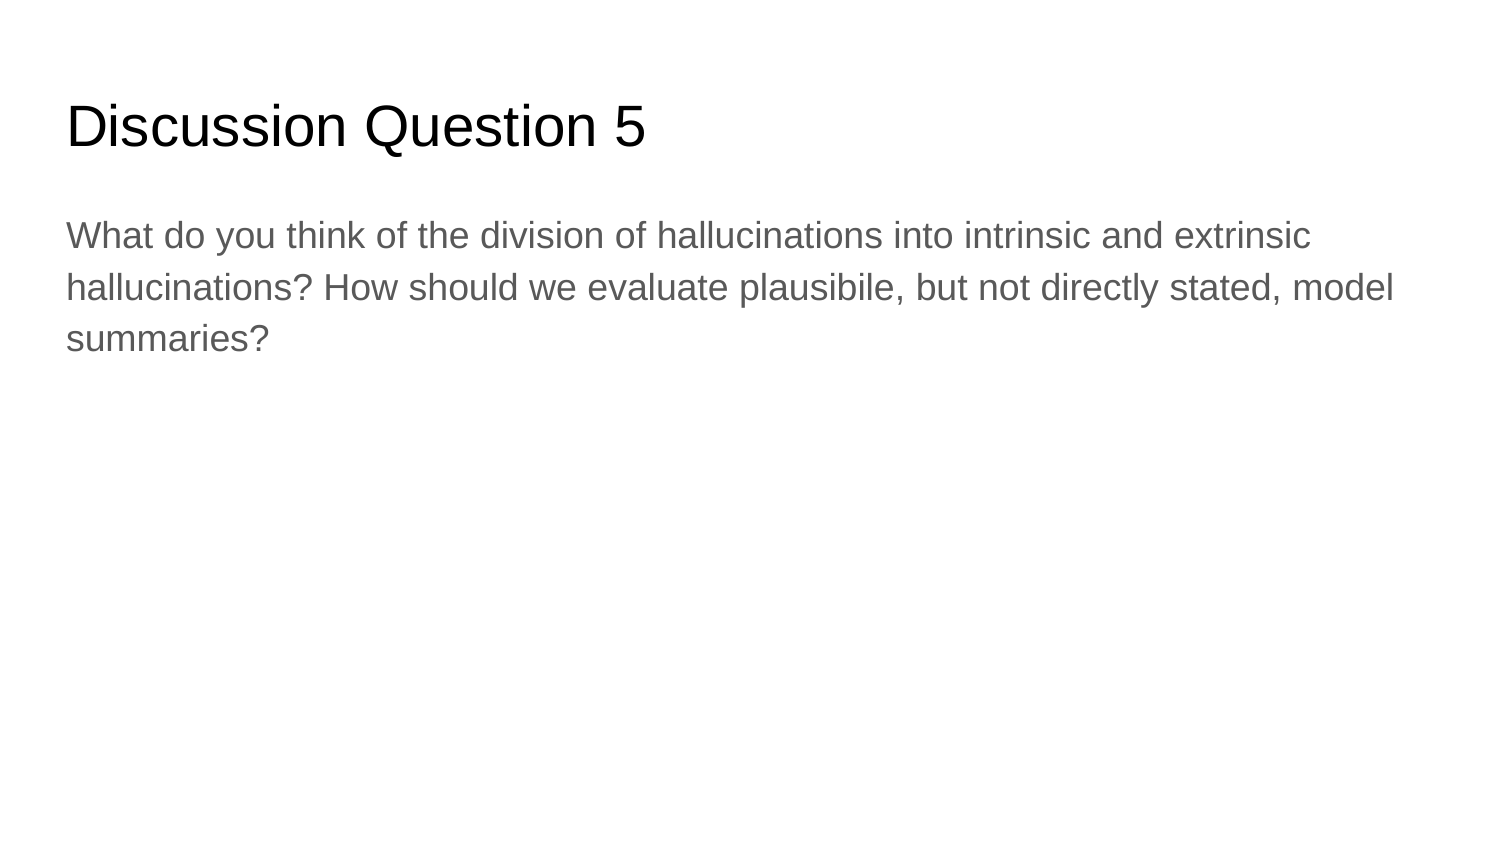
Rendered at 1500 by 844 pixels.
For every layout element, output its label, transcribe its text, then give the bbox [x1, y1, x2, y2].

title Discussion Question 5 [51, 72, 1449, 167]
list What do you think of the division of hallucinations into intrinsic and extrinsic hallucinations? How should we evaluate plausibile, but not directly stated, model summaries? [51, 189, 1449, 750]
